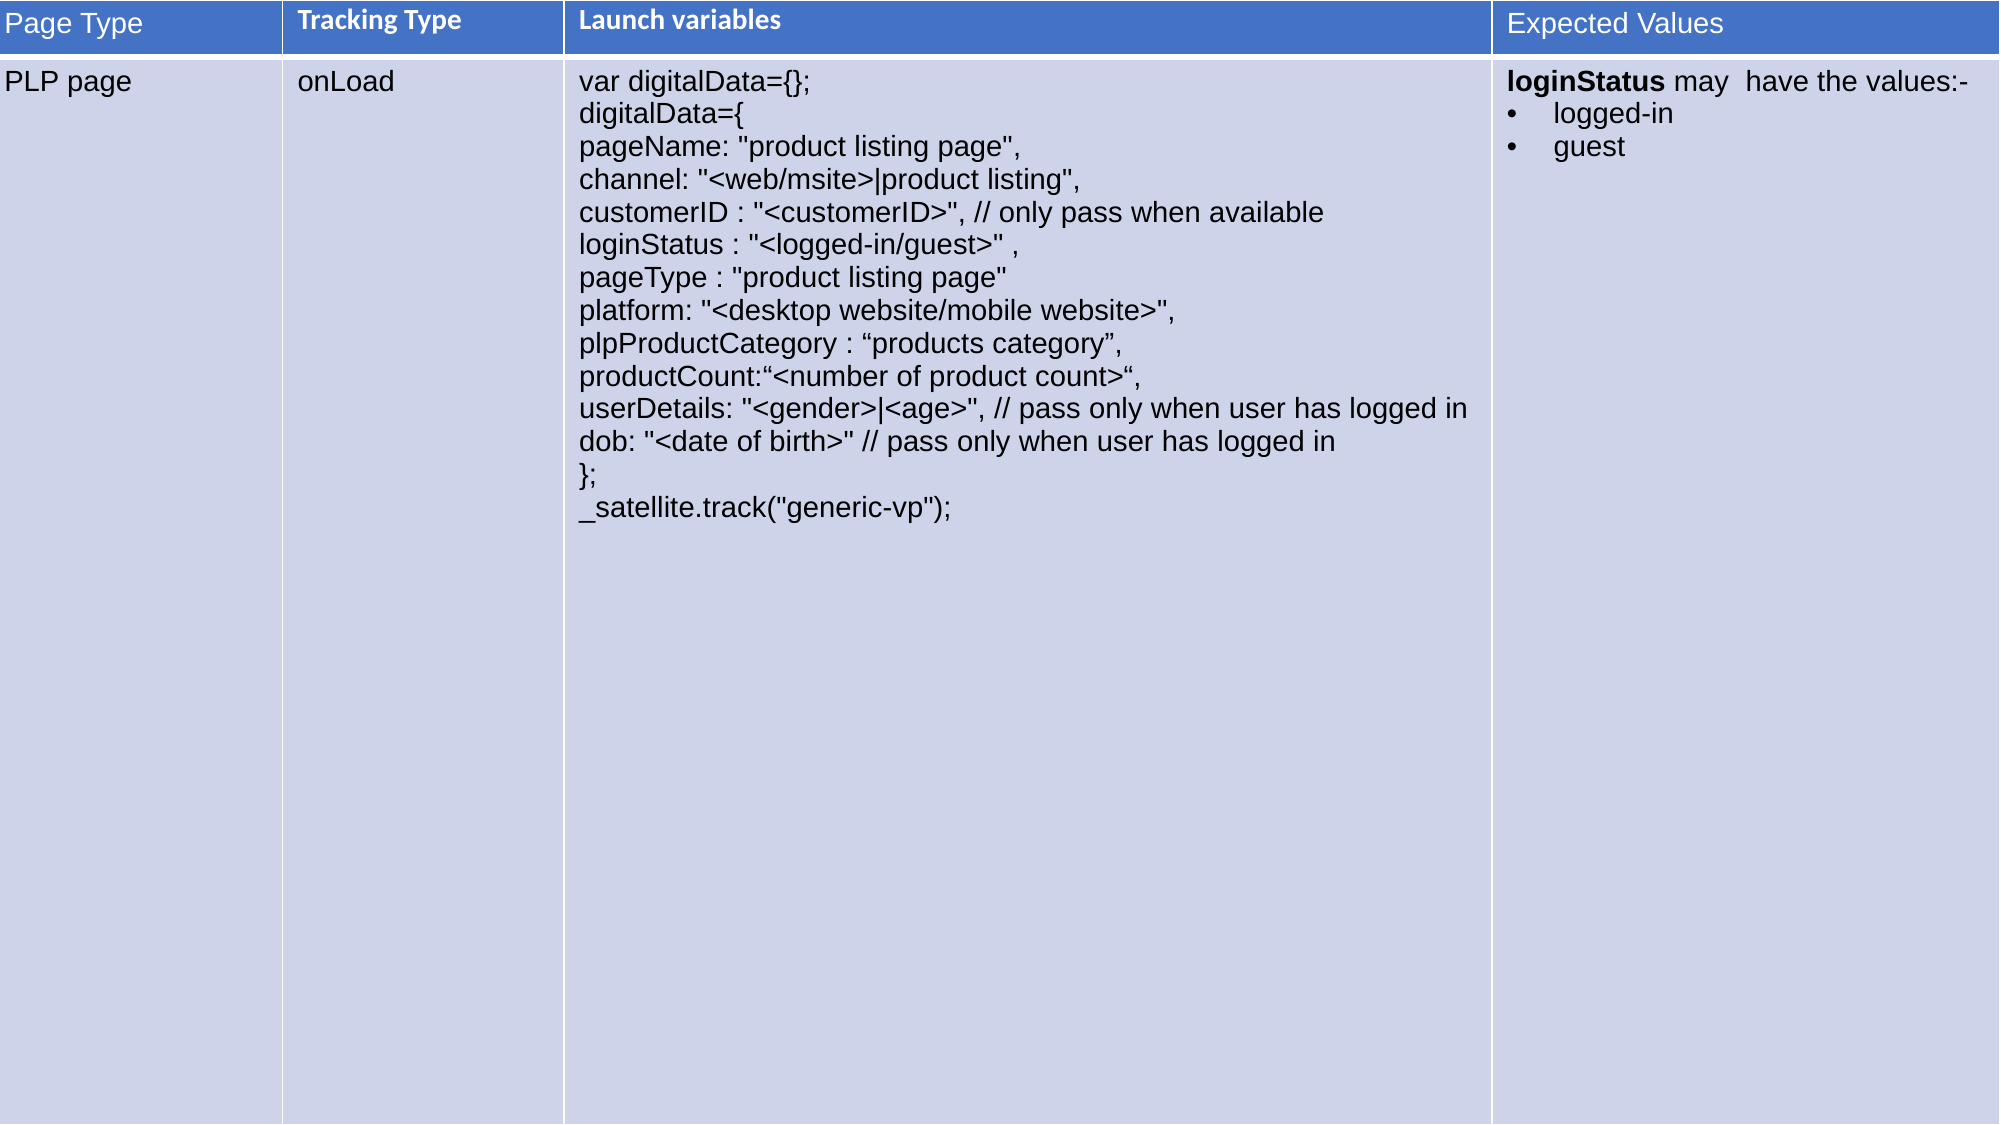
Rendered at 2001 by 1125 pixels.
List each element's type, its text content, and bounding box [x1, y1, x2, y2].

table_header Expected Values [1493, 1, 1999, 54]
table_header Tracking Type [283, 1, 563, 54]
table_cell onLoad [283, 60, 563, 1124]
table_cell PLP page [0, 60, 282, 1124]
table_cell var digitalData={}; digitalData={ pageName: "product listing page", channel: "<web/msite>|product listing", customerID : "<customerID>", // only pass when available loginStatus : "<logged-in/guest>" , pageType : "product listing page" platform: "<desktop website/mobile website>", plpProductCategory : “products category”, productCount:“<number of product count>“, userDetails: "<gender>|<age>", // pass only when user has logged in dob: "<date of birth>" // pass only when user has logged in }; _satellite.track("generic-vp"); [565, 60, 1491, 1124]
table_header Launch variables [565, 1, 1491, 54]
table_header Page Type [0, 1, 282, 54]
table_cell loginStatus may have the values:- logged-in guest [1493, 60, 1999, 1124]
